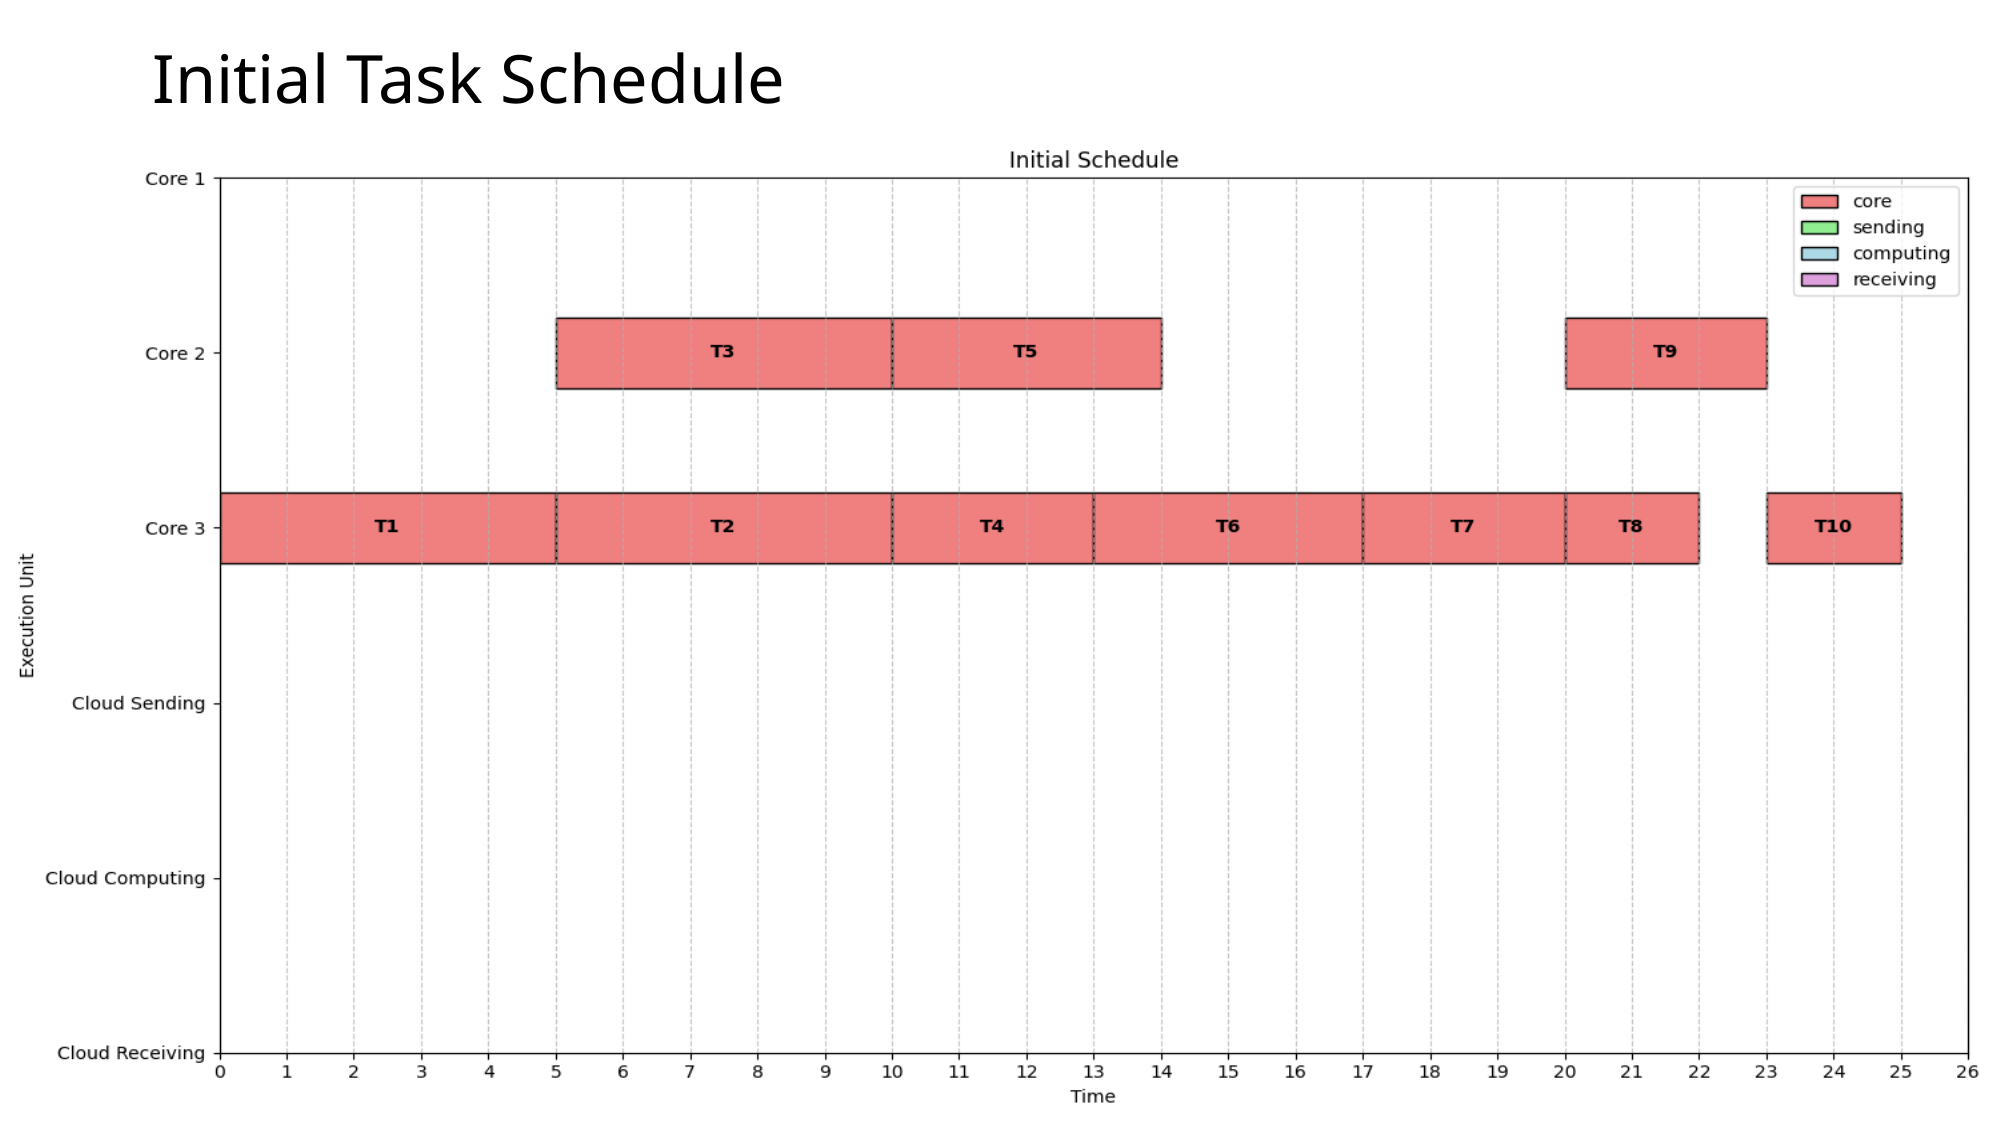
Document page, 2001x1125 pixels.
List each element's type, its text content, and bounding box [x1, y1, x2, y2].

title Initial Task Schedule [137, 30, 1863, 133]
picture [0, 133, 2000, 1125]
